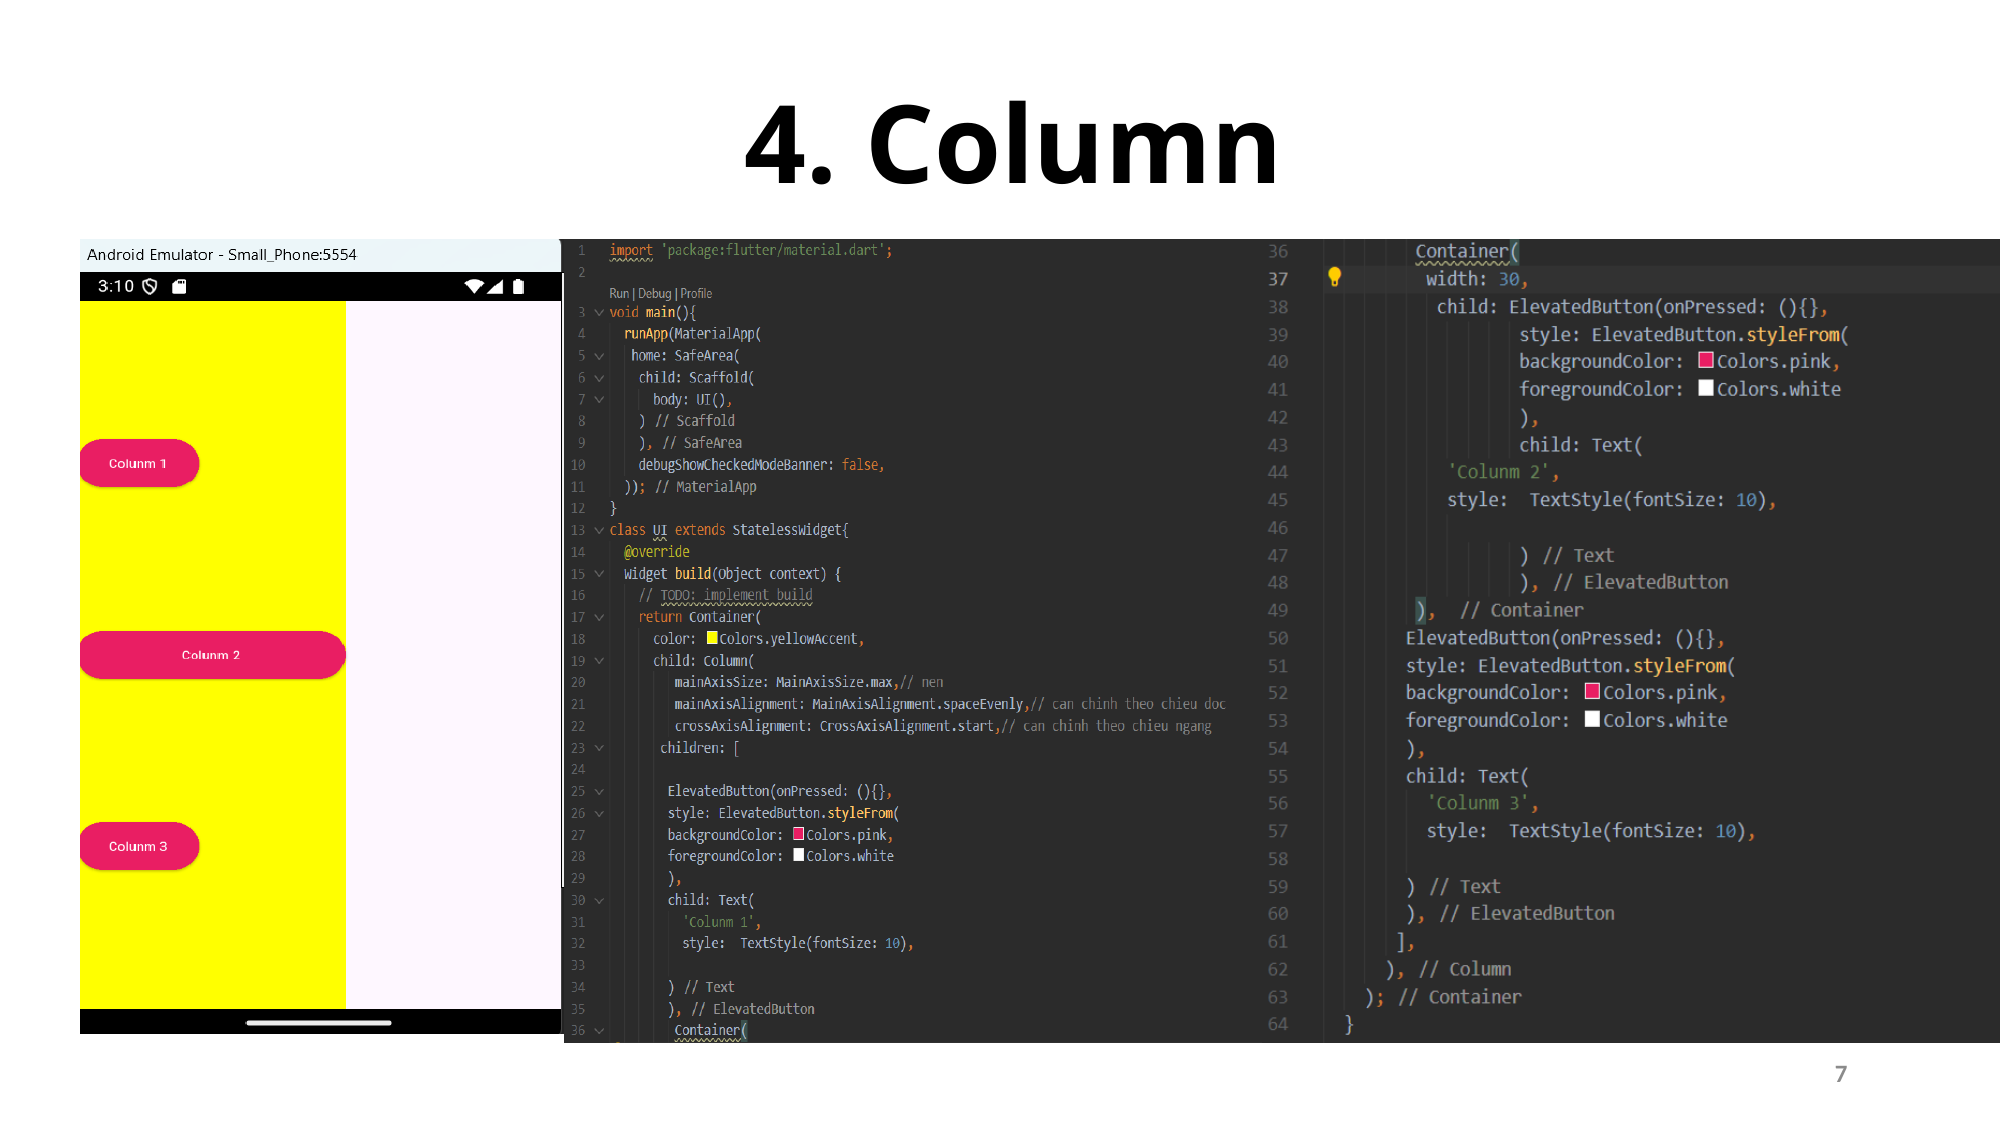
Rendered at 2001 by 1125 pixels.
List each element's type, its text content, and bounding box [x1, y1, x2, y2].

picture [79, 239, 2000, 1043]
text_box [0, 0, 2000, 1125]
title 4. Column [209, 33, 1817, 215]
slide_number 7 [1412, 1043, 1863, 1103]
